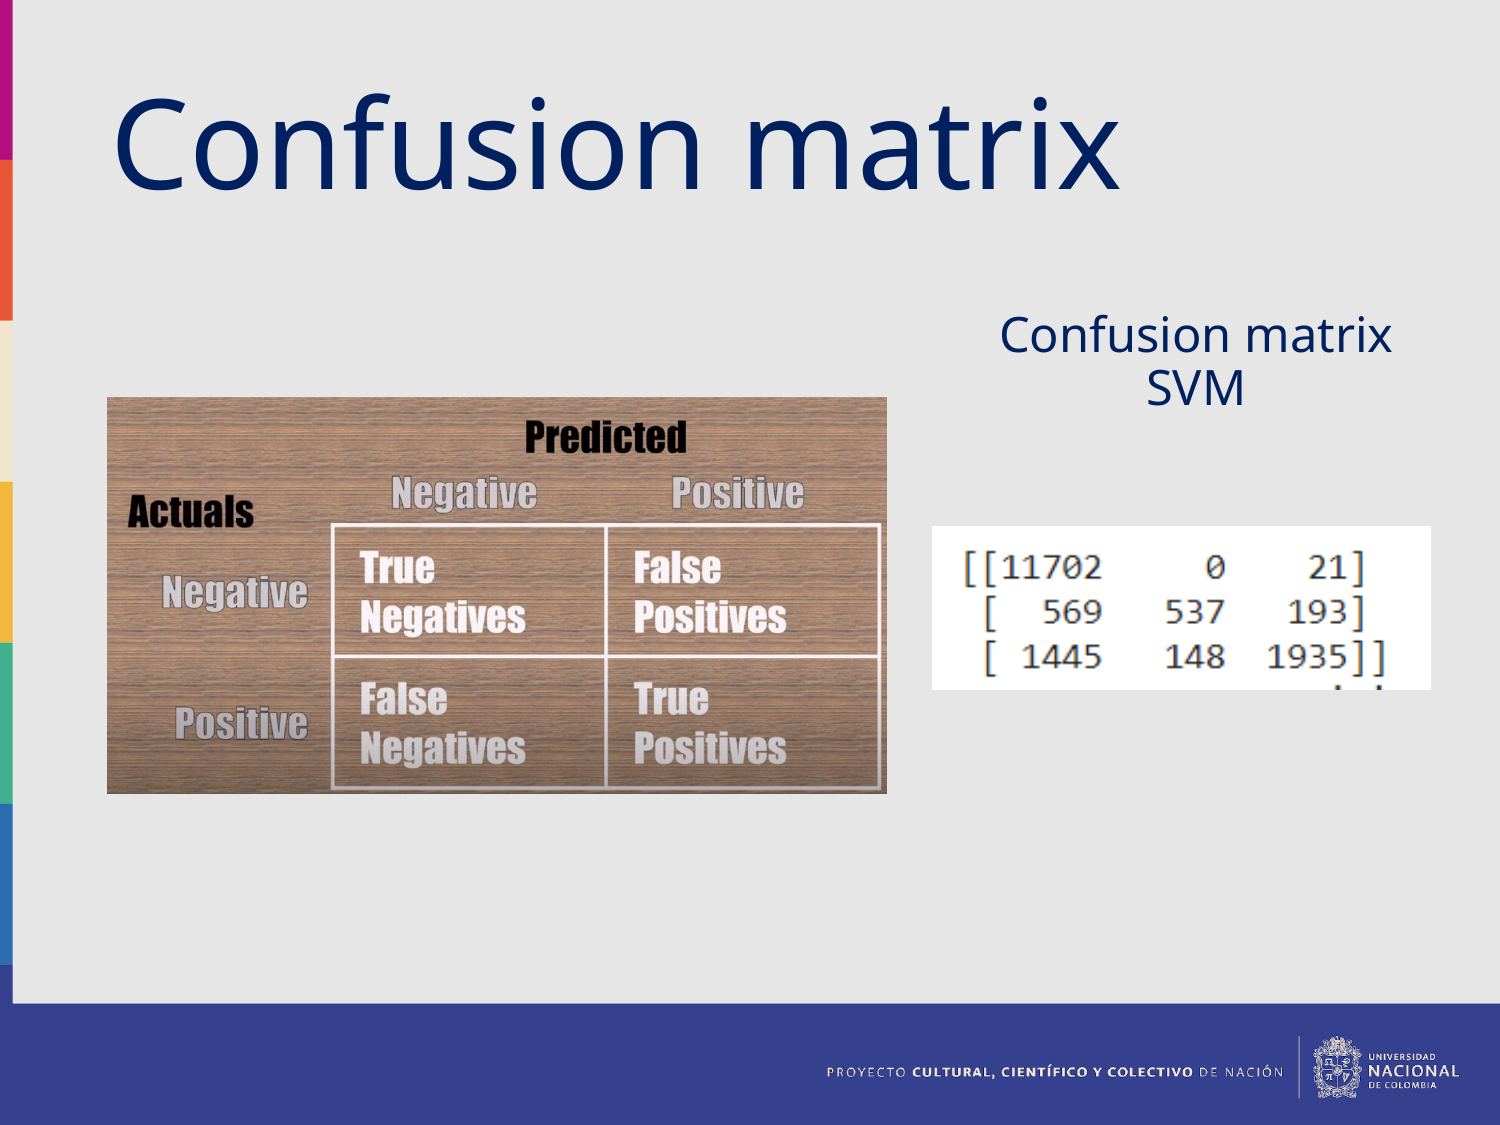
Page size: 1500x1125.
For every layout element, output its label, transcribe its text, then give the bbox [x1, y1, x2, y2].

picture [0, 0, 1500, 1125]
text_box Confusion matrix SVM [943, 303, 1450, 423]
title Confusion matrix [80, 80, 1154, 200]
